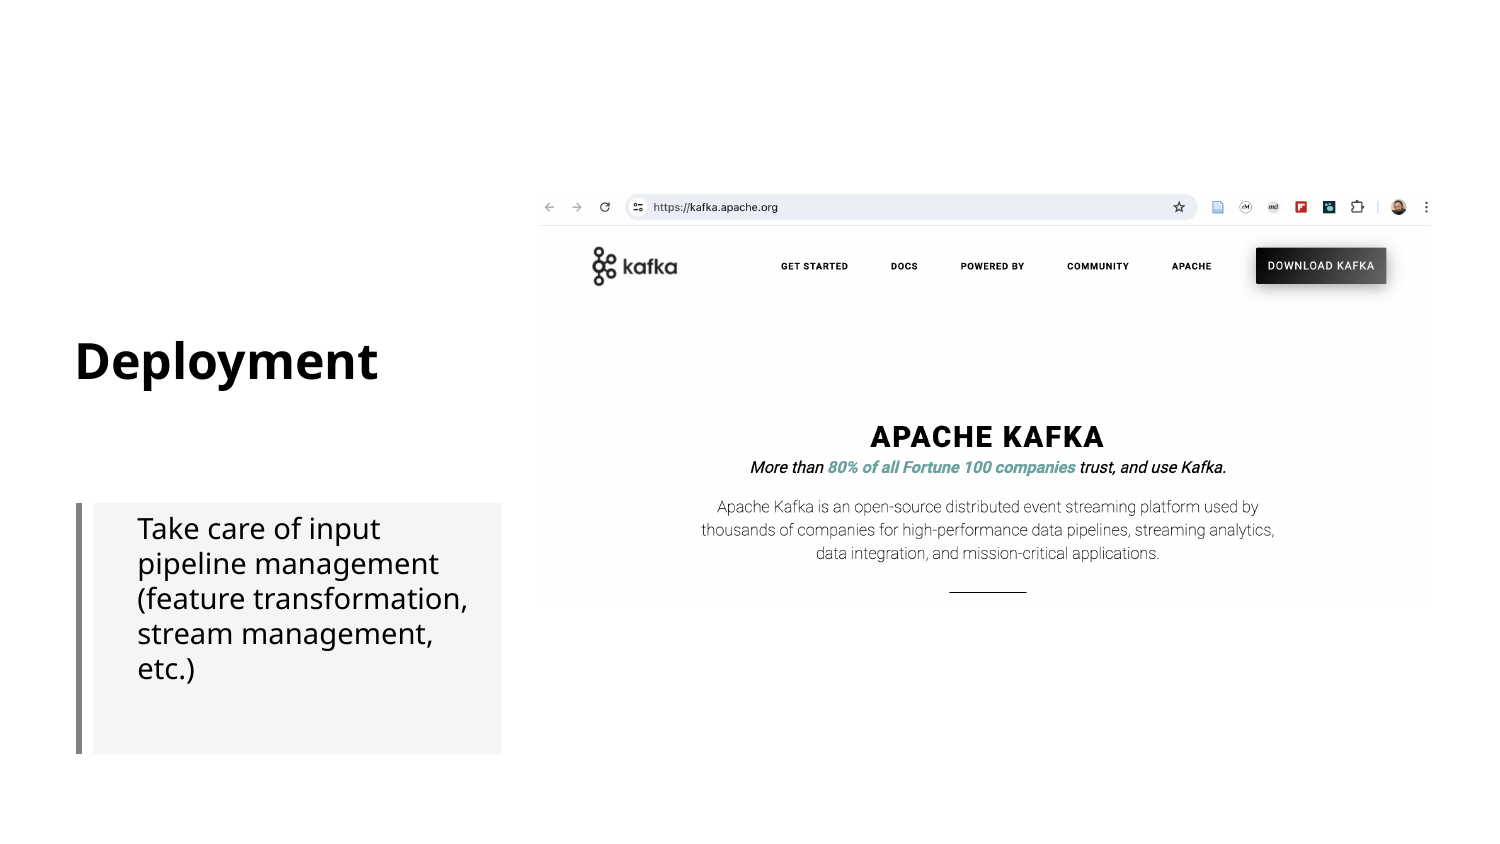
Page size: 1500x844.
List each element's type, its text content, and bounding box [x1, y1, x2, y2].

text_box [78, 502, 502, 755]
picture [539, 193, 1431, 602]
text_box Deployment [59, 322, 526, 522]
